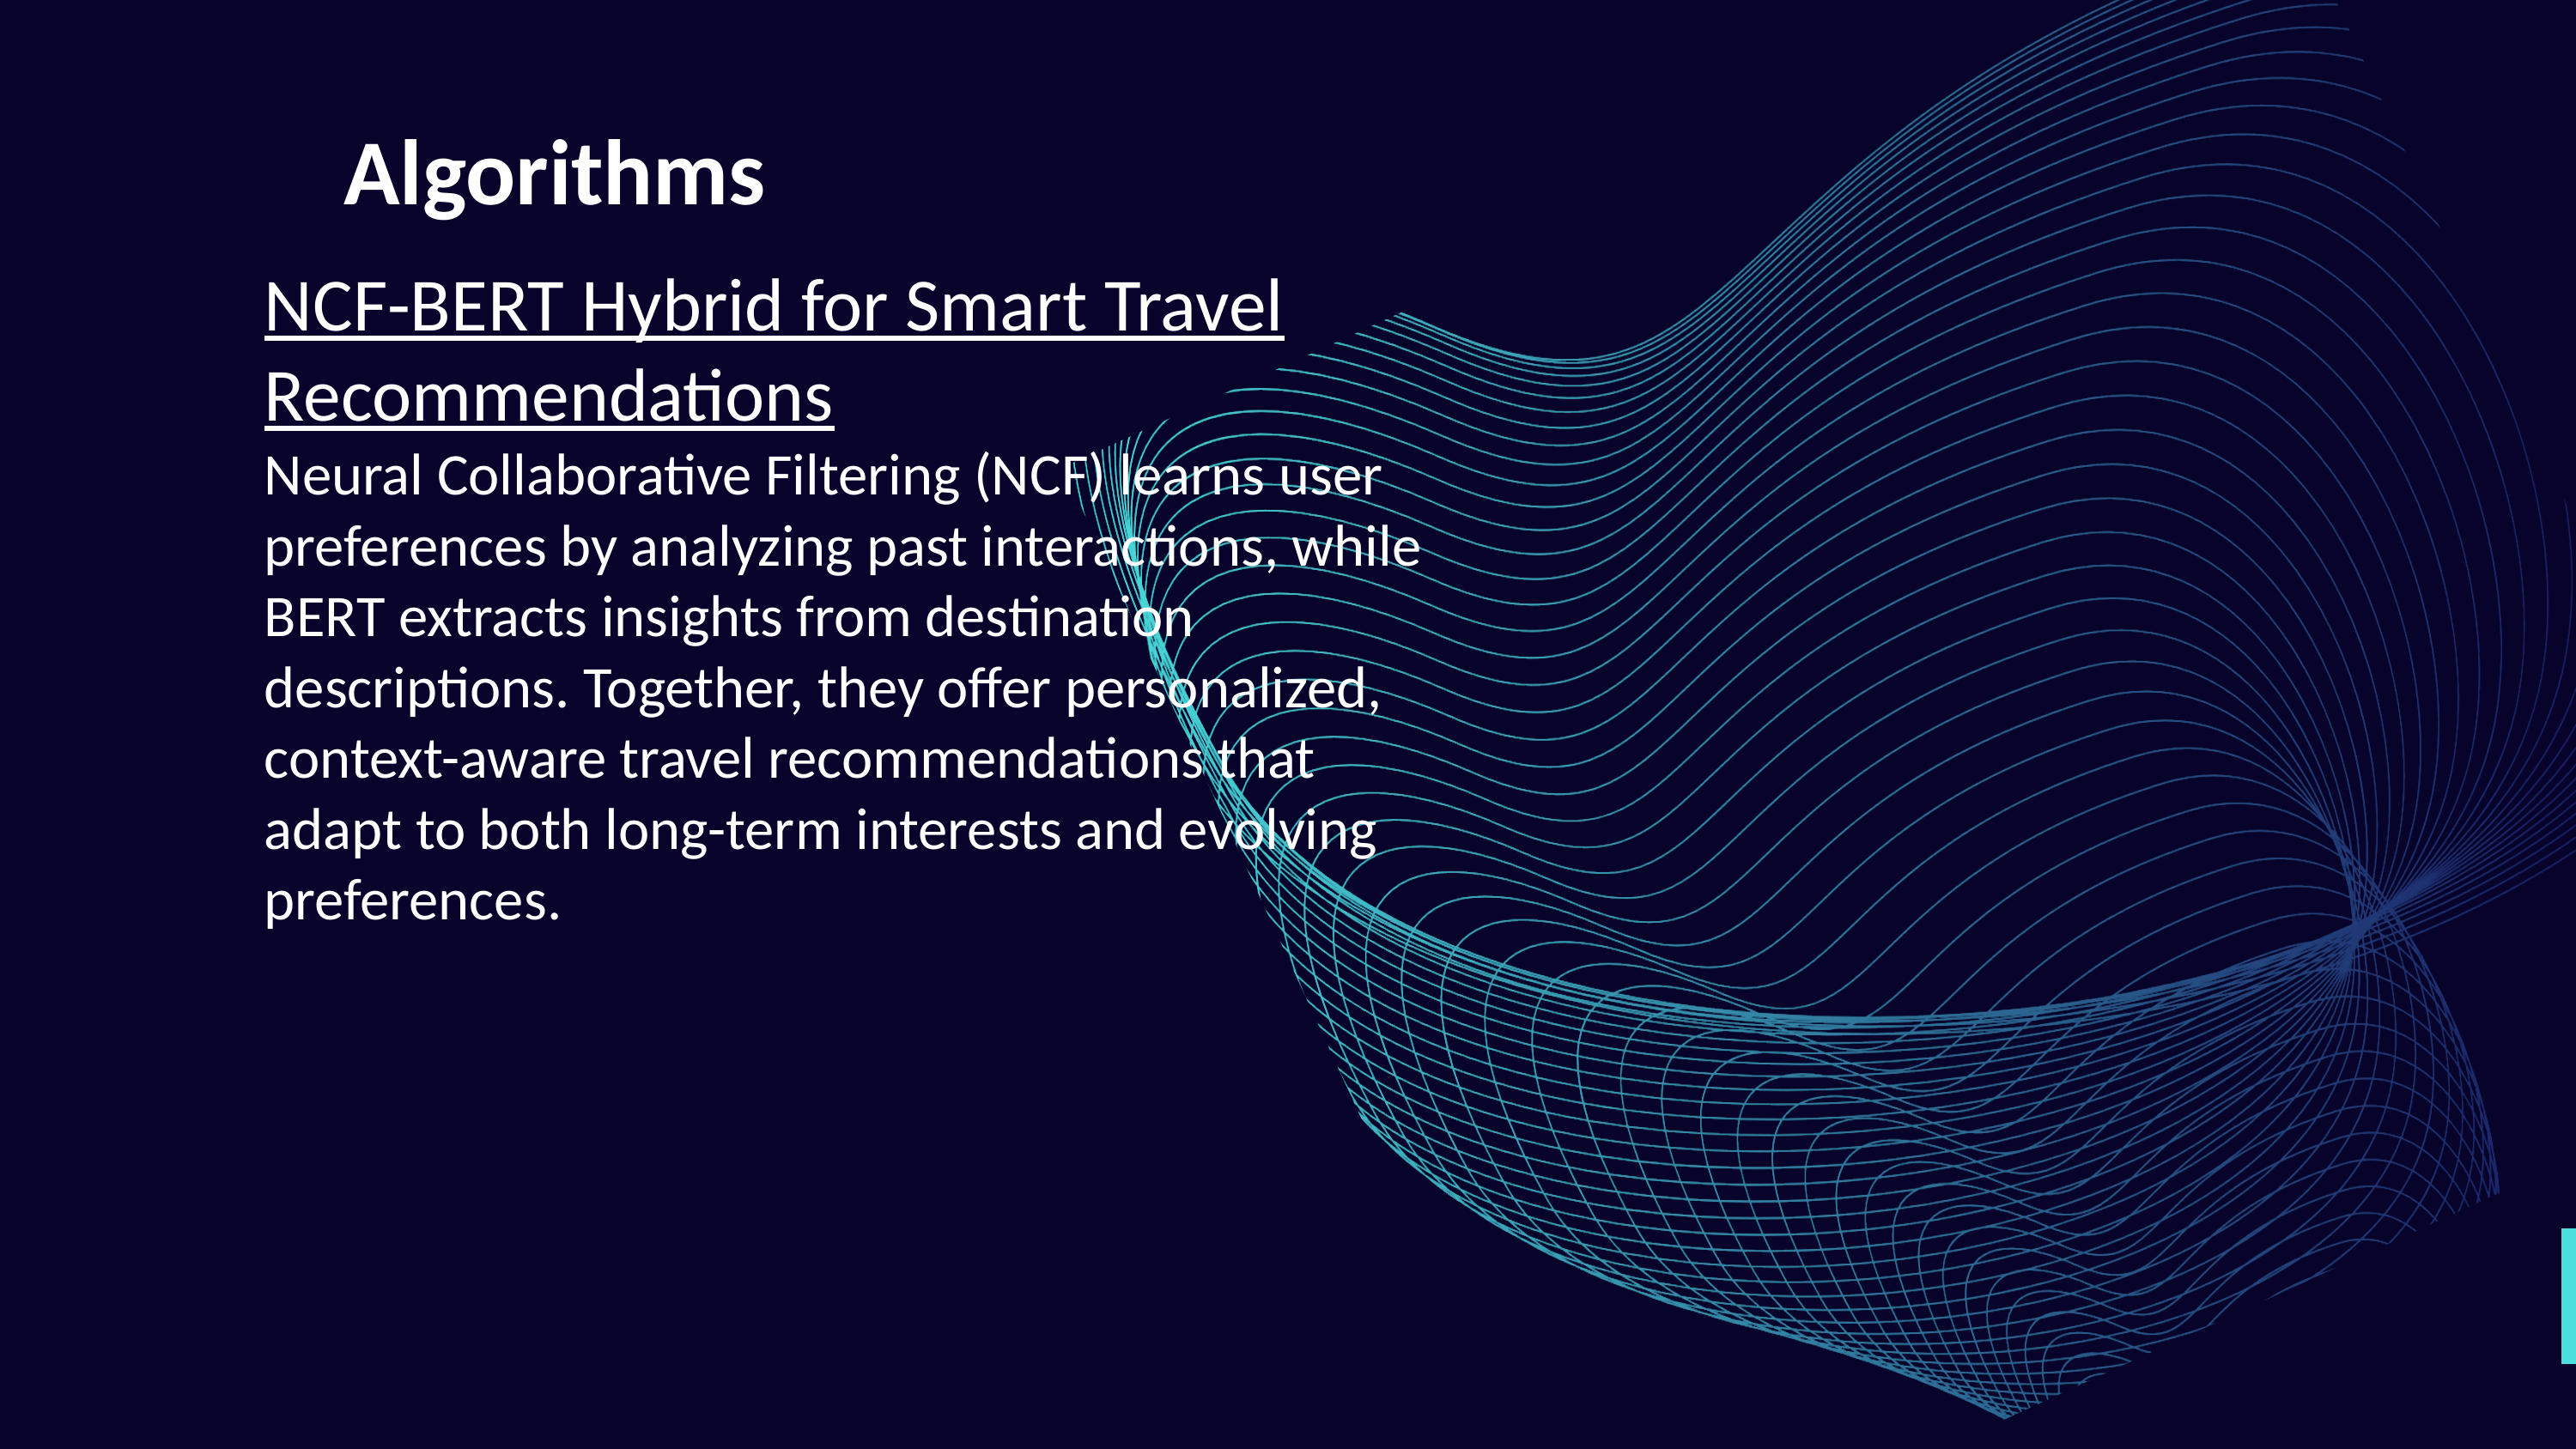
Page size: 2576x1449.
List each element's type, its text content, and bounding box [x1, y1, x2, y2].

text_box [2561, 1227, 2576, 1365]
text_box Algorithms [331, 99, 1668, 276]
text_box NCF-BERT Hybrid for Smart Travel Recommendations Neural Collaborative Filtering (NCF) learns user preferences by analyzing past interactions, while BERT extracts insights from destination descriptions. Together, they offer personalized, context-aware travel recommendations that adapt to both long-term interests and evolving preferences. [251, 243, 1448, 1090]
text_box [1348, 0, 2576, 1449]
